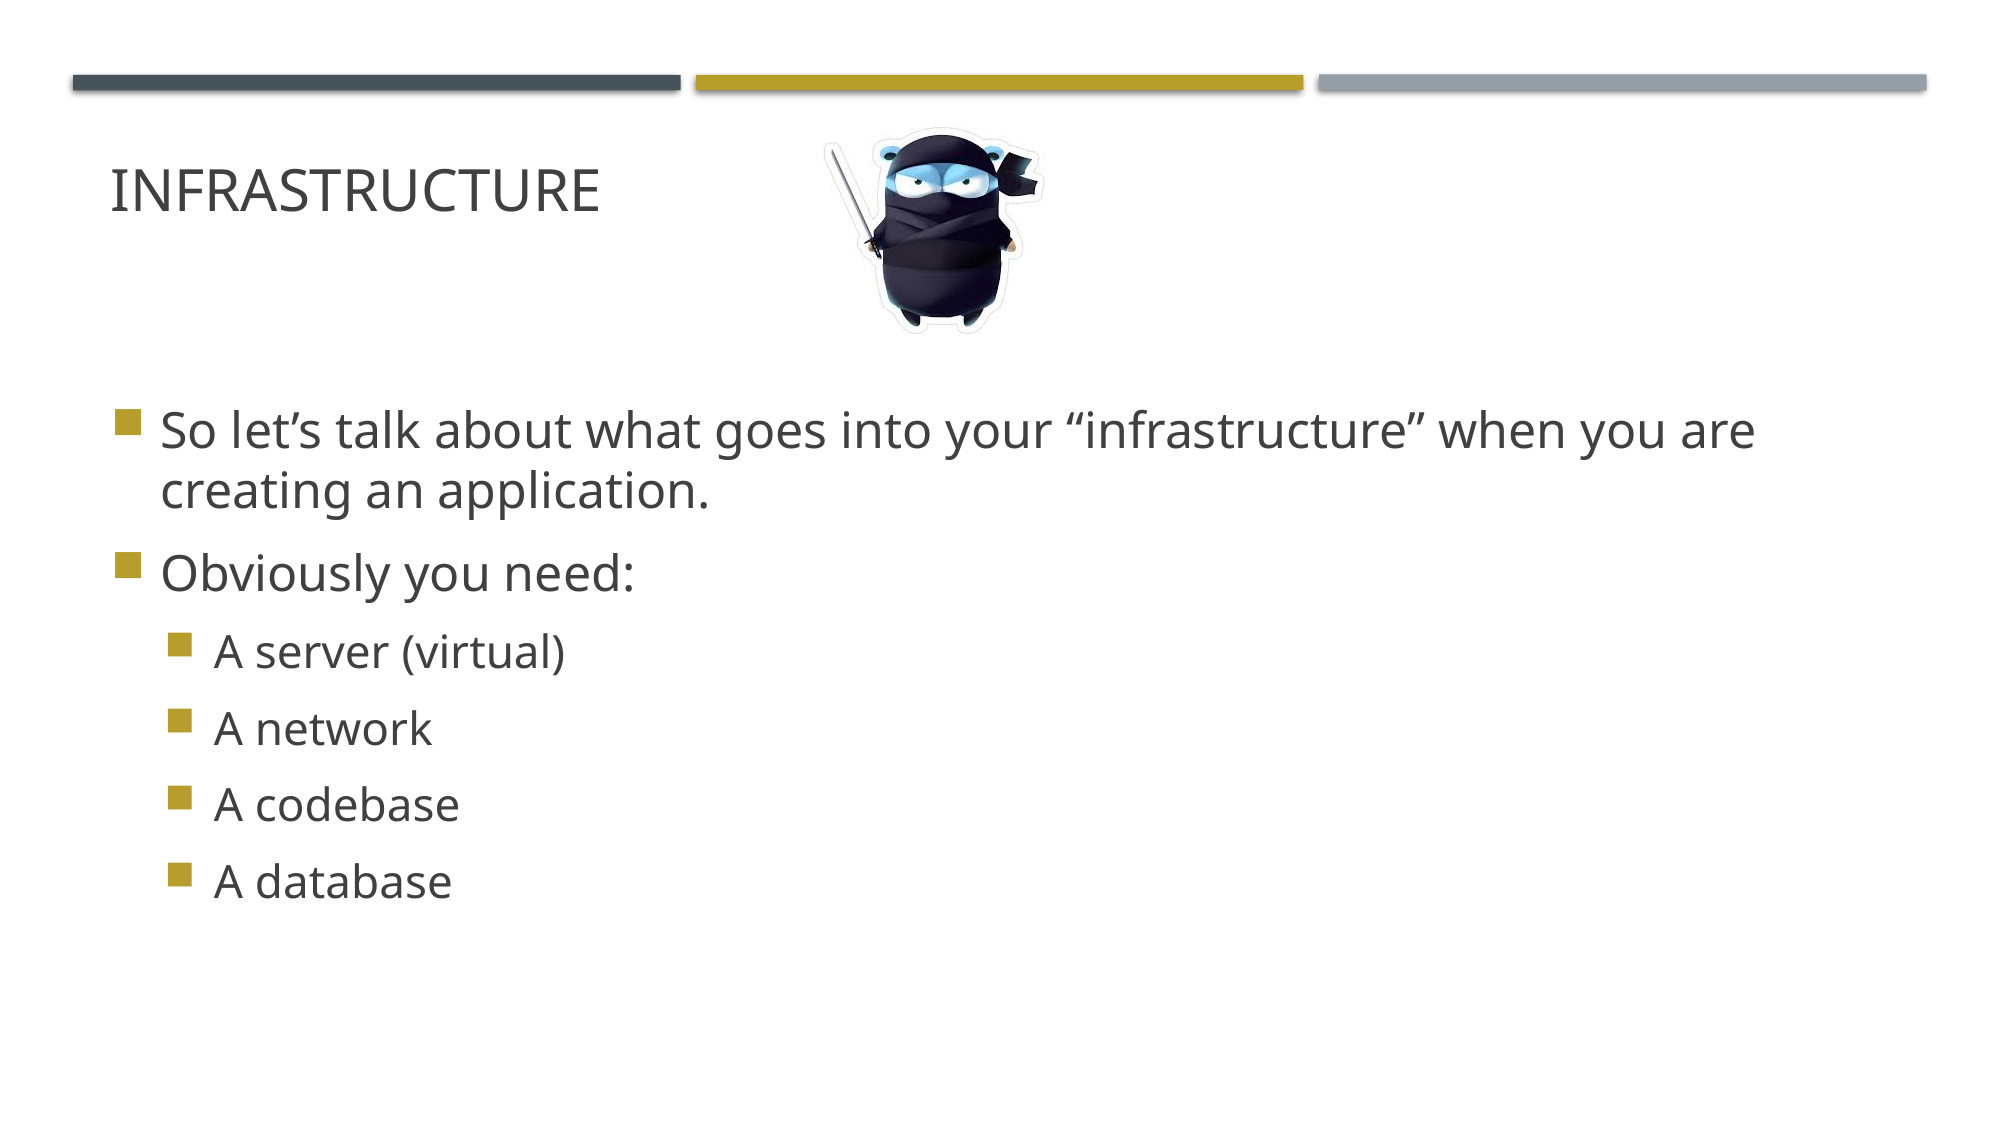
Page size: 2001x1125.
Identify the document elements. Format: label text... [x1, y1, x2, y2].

title Infrastructure [95, 115, 1905, 231]
list So let’s talk about what goes into your “infrastructure” when you are creating an application. Obviously you need: A server (virtual) A network A codebase A database [95, 343, 1905, 1061]
picture [821, 118, 1047, 344]
